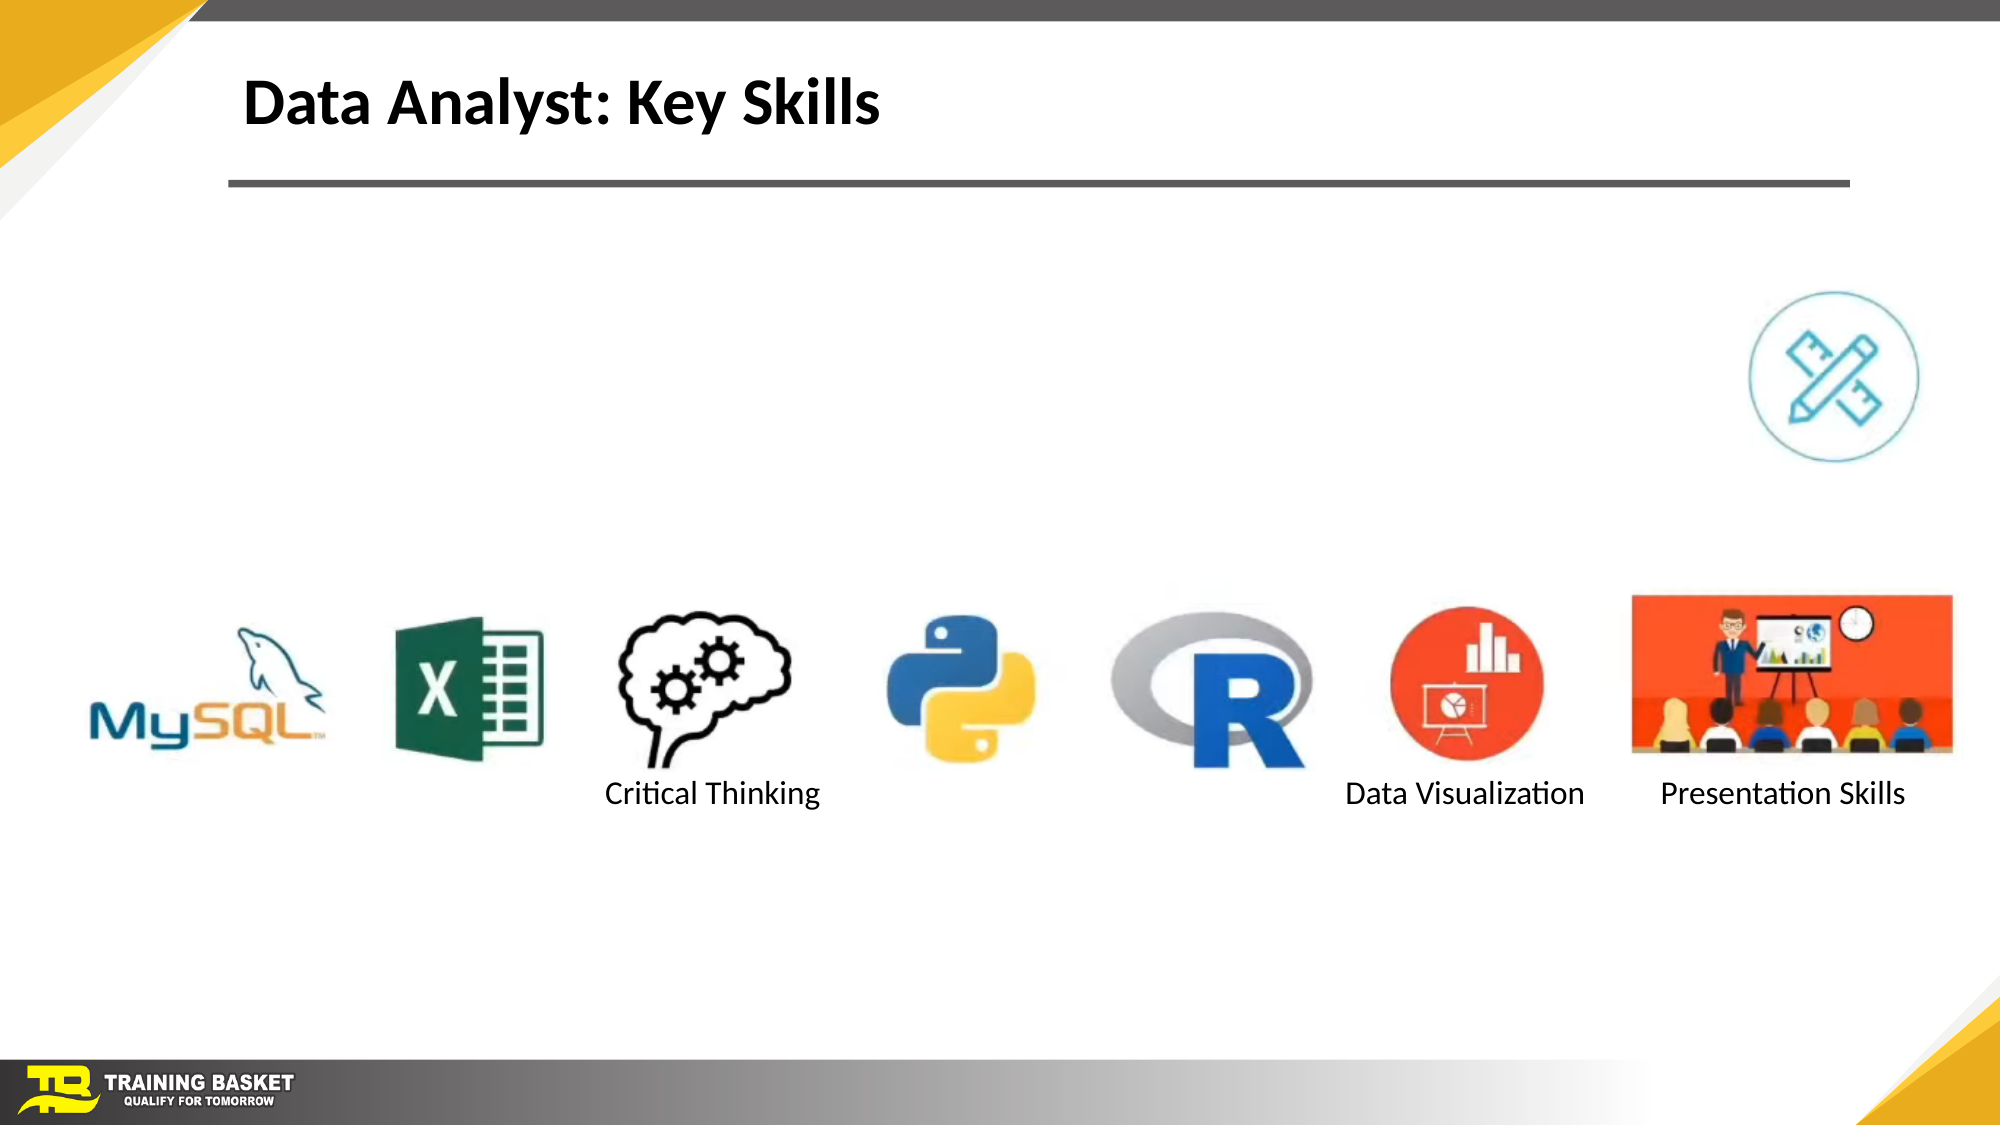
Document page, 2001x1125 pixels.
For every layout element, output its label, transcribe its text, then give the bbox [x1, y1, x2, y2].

text_box Critical Thinking [576, 772, 850, 819]
text_box [227, 179, 1851, 188]
picture [78, 283, 1965, 772]
picture [0, 1059, 1650, 1125]
text_box Data Visualization [1328, 772, 1603, 819]
text_box Presentation Skills [1628, 772, 1939, 819]
text_box Data Analyst: Key Skills [228, 50, 1438, 146]
